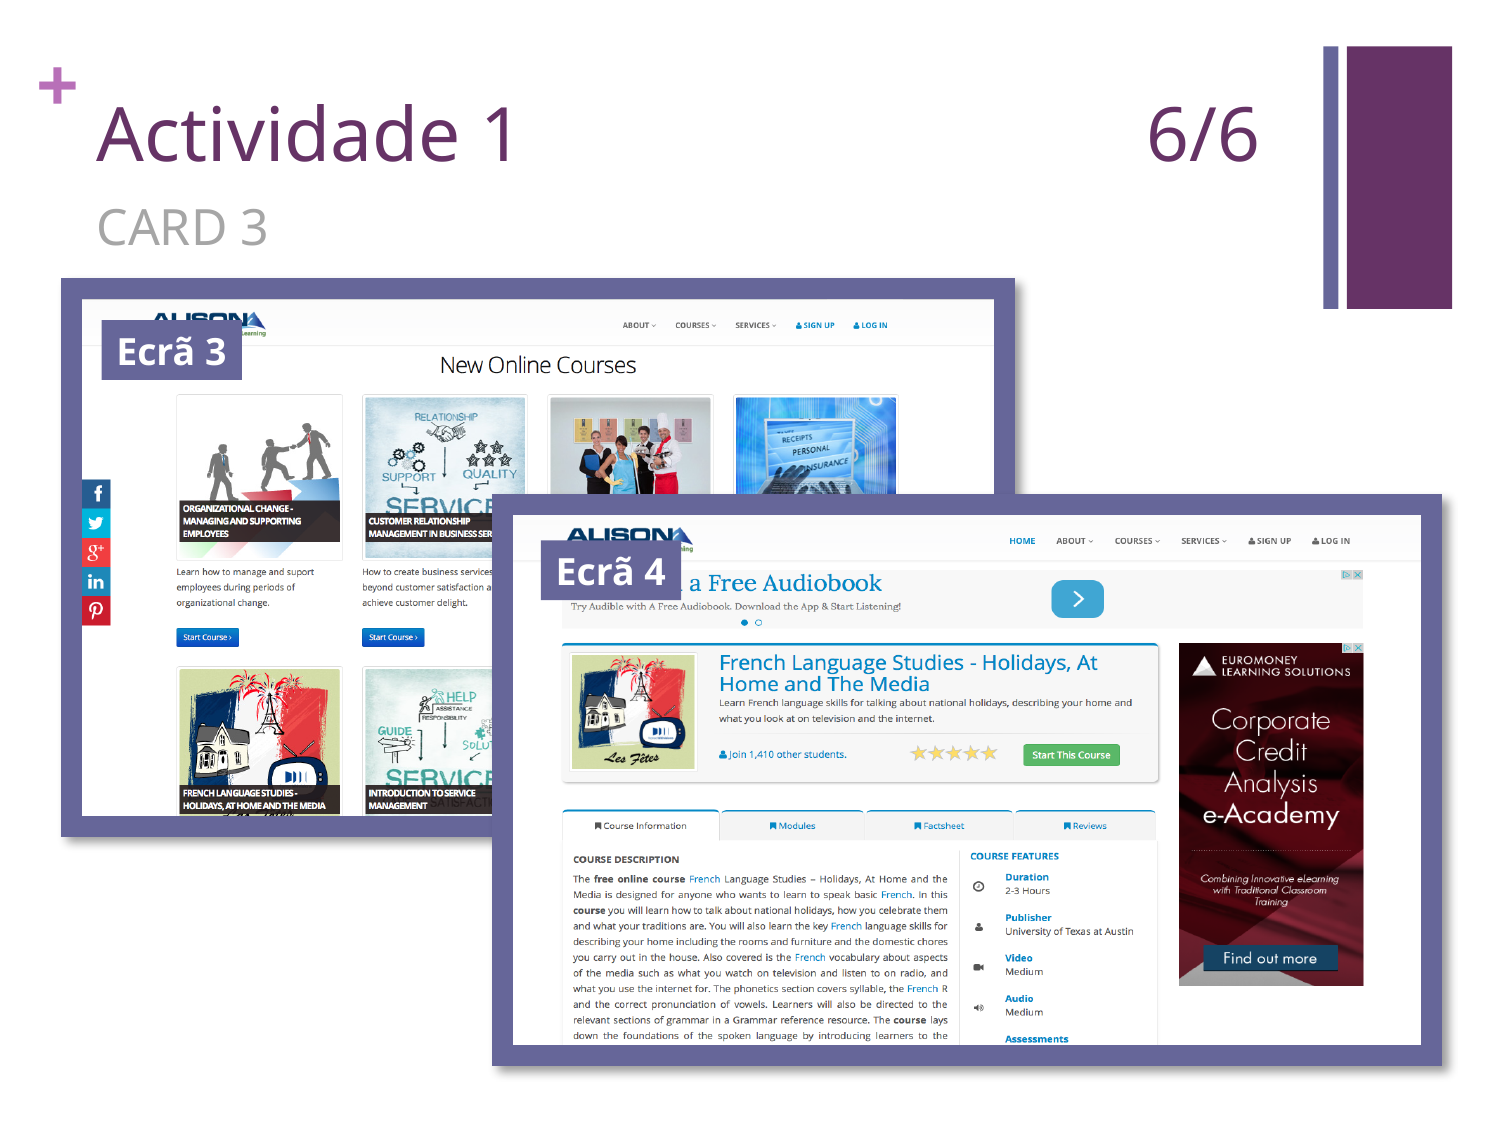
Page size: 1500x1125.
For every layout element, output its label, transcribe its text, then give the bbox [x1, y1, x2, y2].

title Actividade 1 6/6 [81, 79, 1322, 187]
text_box CARD 3 [81, 187, 1322, 325]
picture [81, 298, 1422, 1046]
